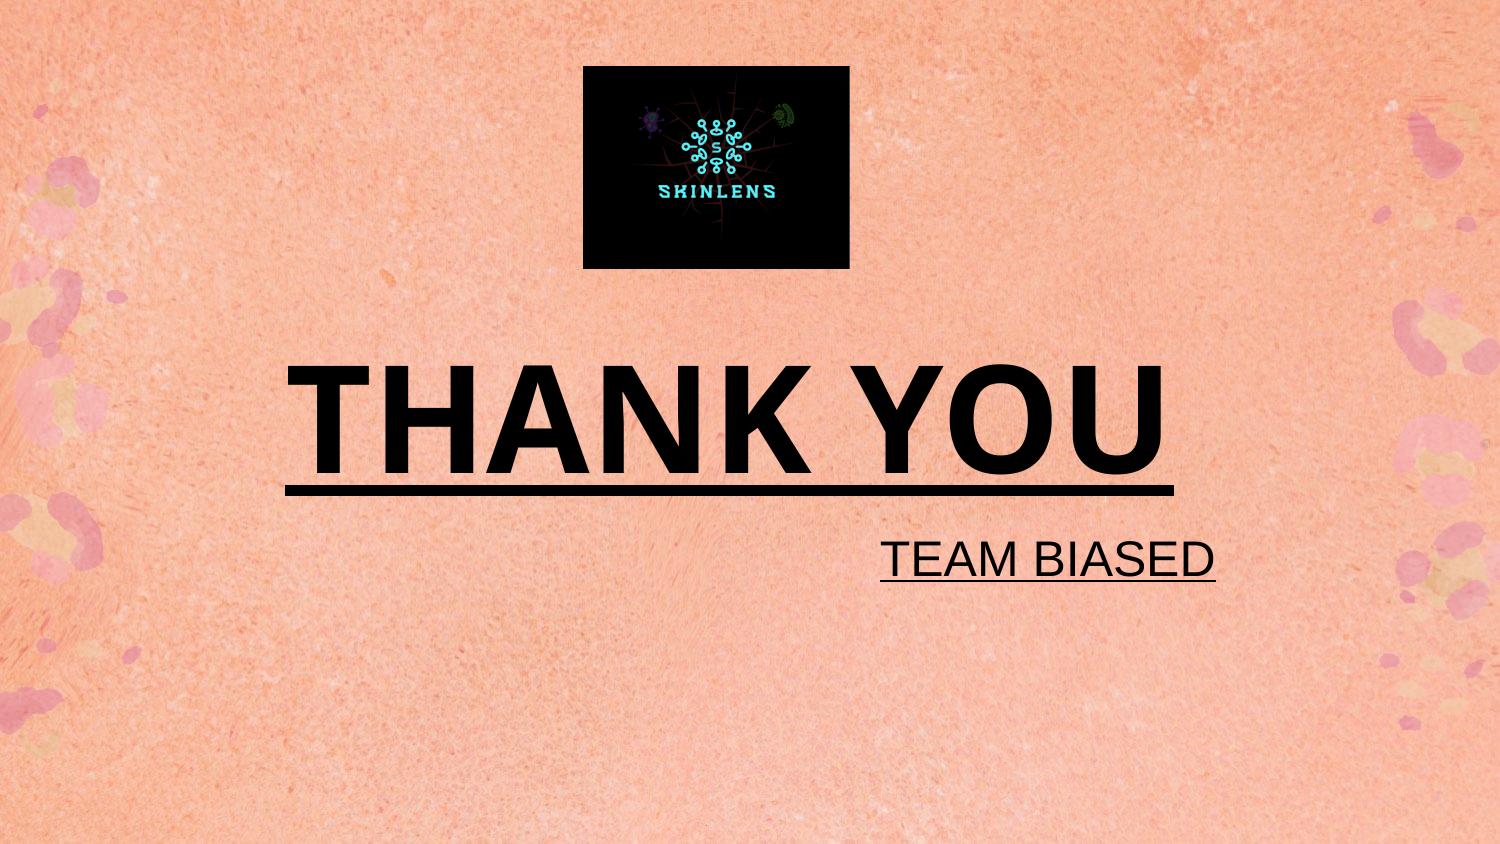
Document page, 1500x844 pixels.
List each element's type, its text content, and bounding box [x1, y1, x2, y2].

title THANK YOU [270, 345, 1361, 519]
text_box TEAM BIASED [865, 519, 1500, 595]
picture [583, 66, 850, 270]
